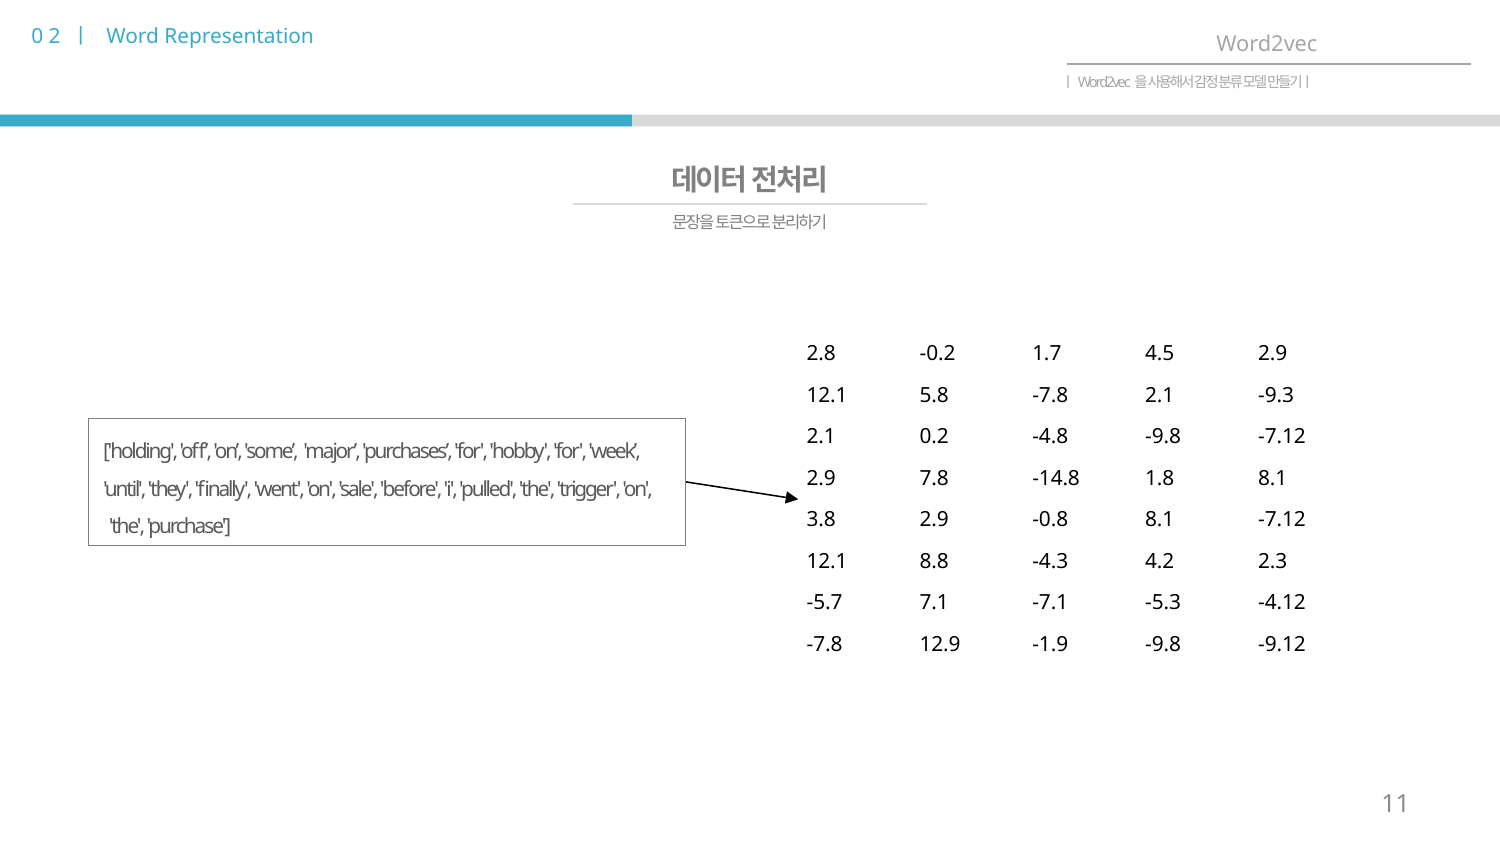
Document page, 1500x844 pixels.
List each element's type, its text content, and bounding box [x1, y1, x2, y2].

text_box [1046, 22, 1495, 99]
table_cell 0.2 [911, 416, 1024, 458]
table_cell 3.8 [798, 499, 911, 541]
table_cell 12.1 [798, 375, 911, 416]
table_cell -5.3 [1137, 582, 1250, 624]
table_header 2.9 [1250, 333, 1362, 375]
table_cell 2.9 [798, 458, 911, 499]
table_cell -4.3 [1024, 541, 1137, 582]
table_header 1.7 [1024, 333, 1137, 375]
table_cell 7.8 [911, 458, 1024, 499]
table_cell -7.12 [1250, 416, 1362, 458]
table_cell -4.8 [1024, 416, 1137, 458]
table_header 4.5 [1137, 333, 1250, 375]
text_box 0 2 ㅣ Word Representation [16, 15, 361, 55]
table_cell -7.8 [798, 624, 911, 665]
table_cell 2.1 [1137, 375, 1250, 416]
table_cell 8.1 [1250, 458, 1362, 499]
table_cell -5.7 [798, 582, 911, 624]
table_cell -7.1 [1024, 582, 1137, 624]
table_header -0.2 [911, 333, 1024, 375]
text_box ['holding', 'off’, 'on’, 'some’, 'major’, 'purchases’, 'for', 'hobby', 'for', 'week’, 'until', 'they', 'finally', 'went', 'on', 'sale', 'before', 'i', 'pulled', 'the', 'trigger', 'on', 'the', 'purchase'] [88, 418, 686, 546]
table_cell -7.8 [1024, 375, 1137, 416]
table_cell 5.8 [911, 375, 1024, 416]
table_cell 1.8 [1137, 458, 1250, 499]
table_cell 12.1 [798, 541, 911, 582]
table_cell -4.12 [1250, 582, 1362, 624]
table_cell -9.8 [1137, 624, 1250, 665]
table_cell 12.9 [911, 624, 1024, 665]
table_cell -1.9 [1024, 624, 1137, 665]
text_box 문장을 토큰으로 분리하기 [397, 204, 1103, 240]
table_cell 2.3 [1250, 541, 1362, 582]
table_cell -7.12 [1250, 499, 1362, 541]
table_cell 2.1 [798, 416, 911, 458]
table_cell 4.2 [1137, 541, 1250, 582]
text_box [634, 113, 1500, 129]
table_cell -9.3 [1250, 375, 1362, 416]
table_cell -14.8 [1024, 458, 1137, 499]
text_box 데이터 전처리 [600, 154, 900, 203]
table_cell -9.12 [1250, 624, 1362, 665]
text_box [0, 113, 634, 129]
table_cell 7.1 [911, 582, 1024, 624]
table_cell -0.8 [1024, 499, 1137, 541]
table_cell -9.8 [1137, 416, 1250, 458]
table_cell 8.8 [911, 541, 1024, 582]
table_cell 8.1 [1137, 499, 1250, 541]
table_cell 2.9 [911, 499, 1024, 541]
table_header 2.8 [798, 333, 911, 375]
slide_number 11 [1074, 782, 1425, 827]
